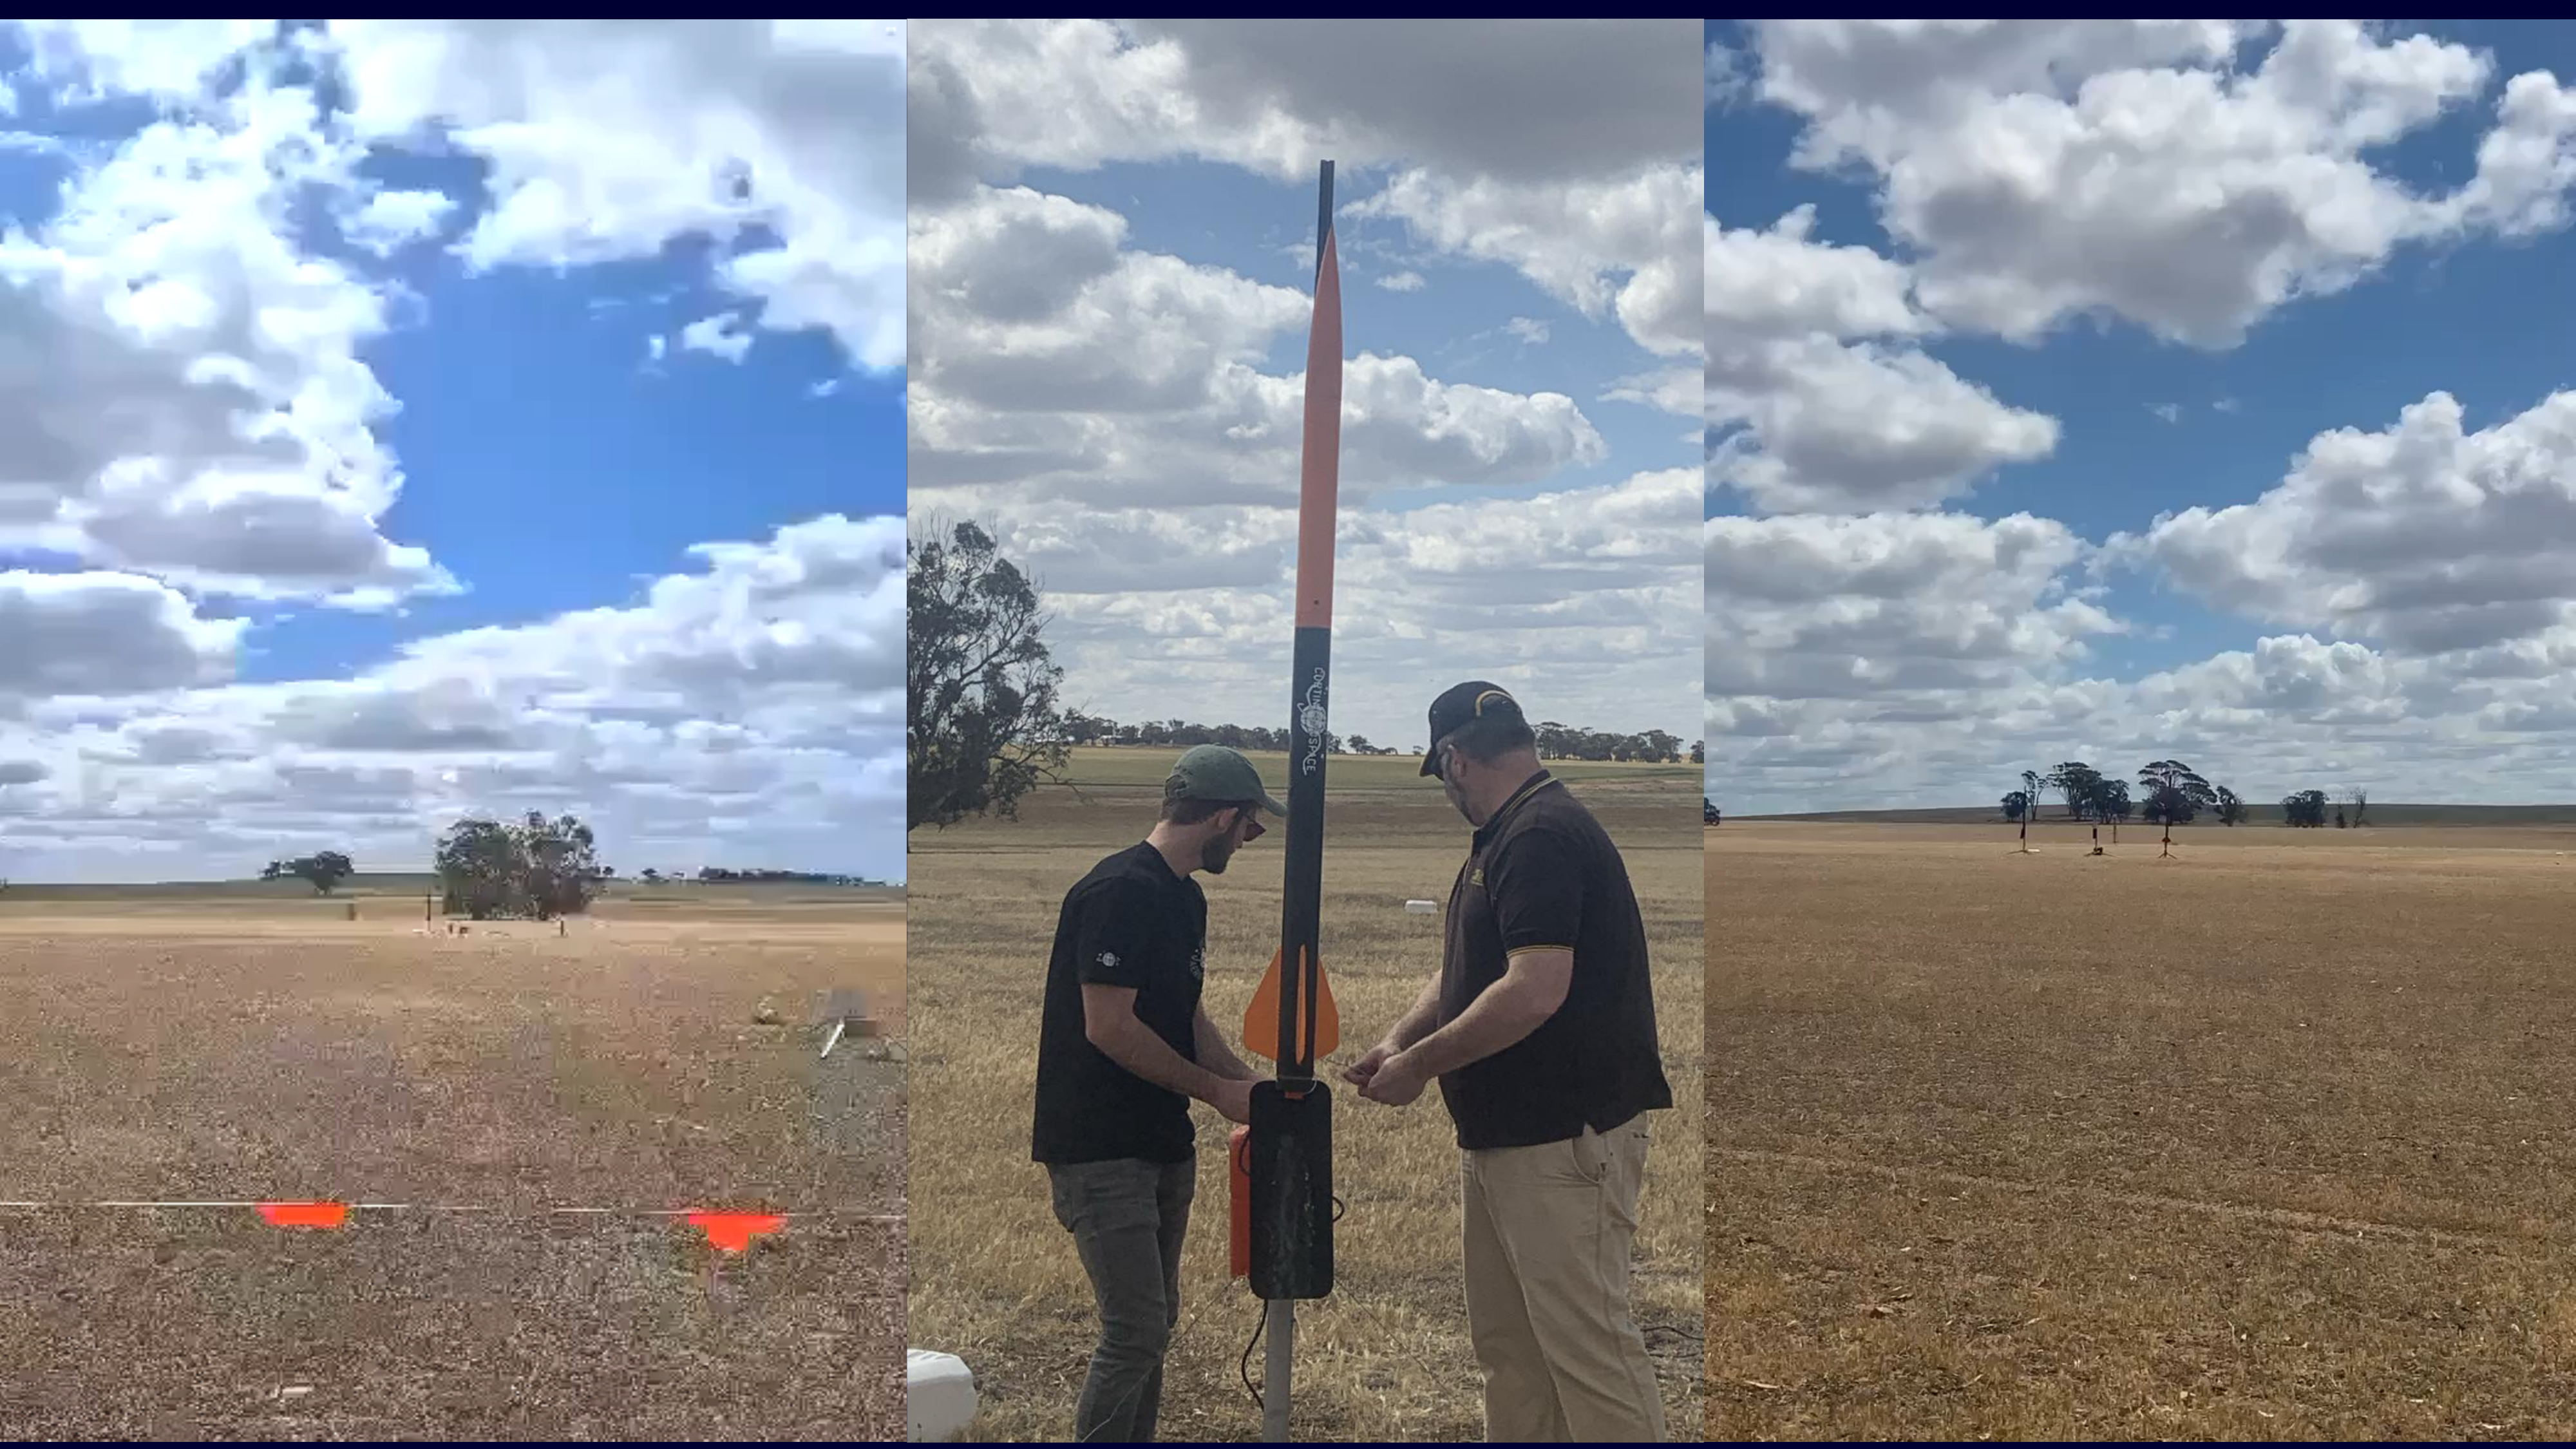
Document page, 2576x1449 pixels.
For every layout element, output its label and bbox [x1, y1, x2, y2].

picture [907, 19, 1705, 1443]
text_box [1705, 19, 2576, 1443]
text_box [0, 19, 907, 1443]
